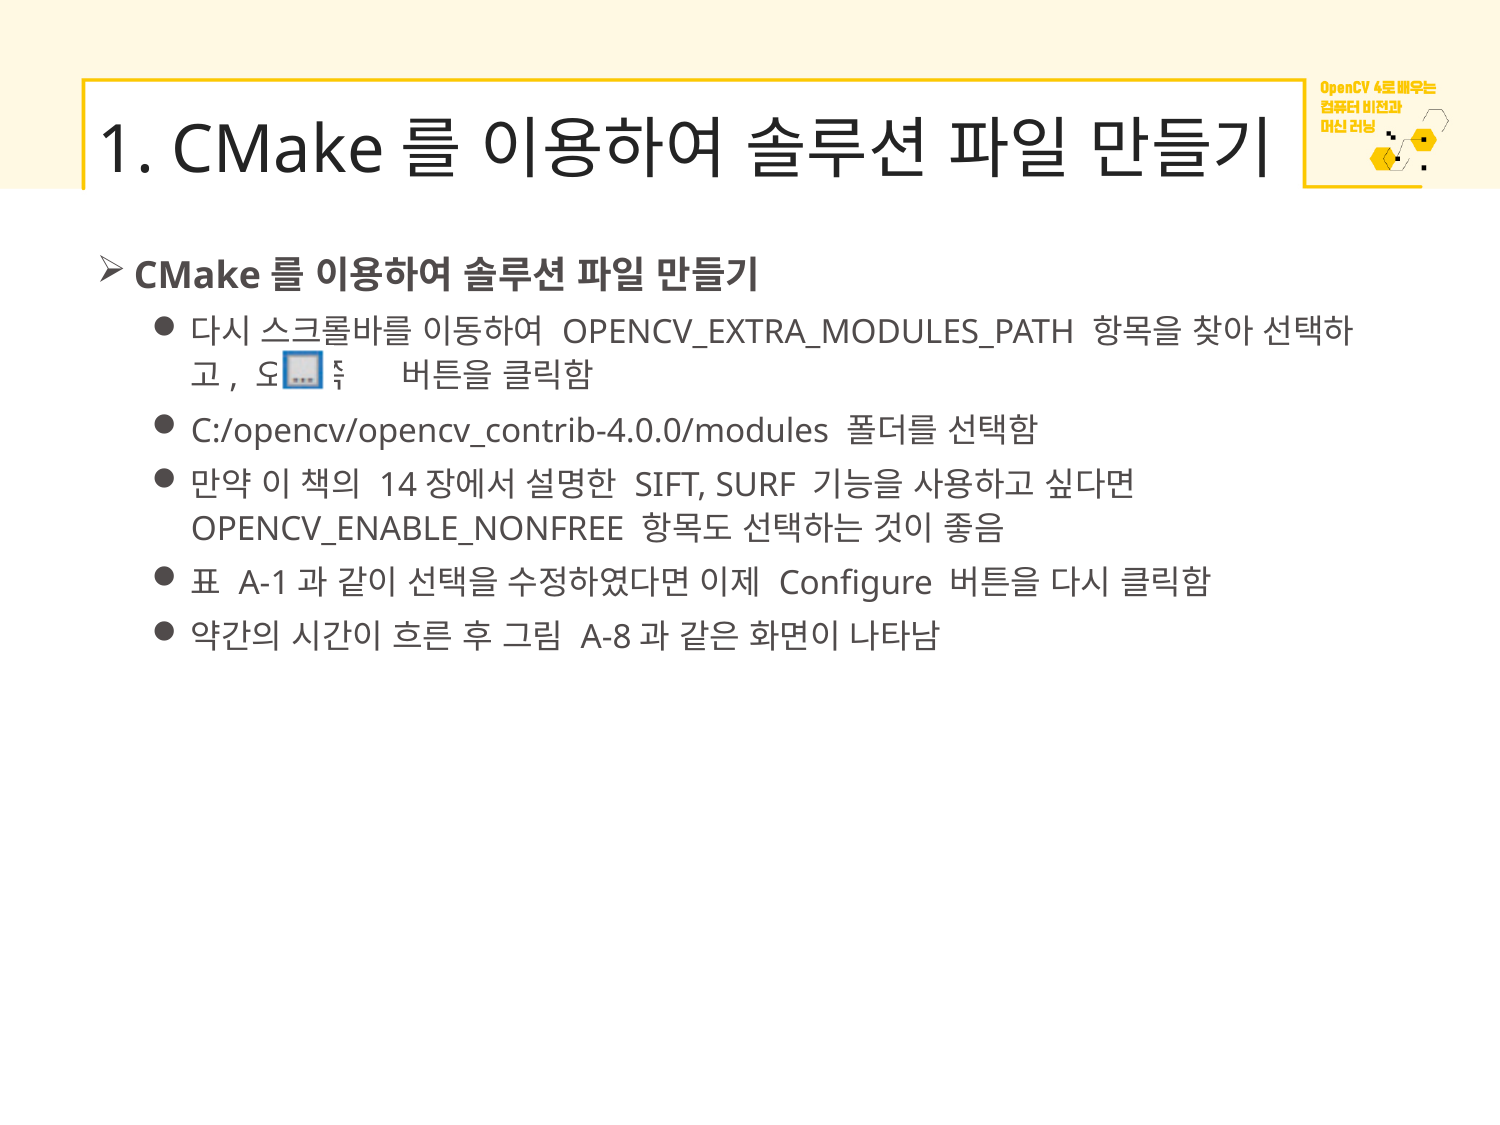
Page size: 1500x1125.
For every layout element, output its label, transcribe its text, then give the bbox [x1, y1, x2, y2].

list CMake를 이용하여 솔루션 파일 만들기 다시 스크롤바를 이동하여 OPENCV_EXTRA_MODULES_PATH 항목을 찾아 선택하고, 오른쪽 버튼을 클릭함 C:/opencv/opencv_contrib-4.0.0/modules 폴더를 선택함 만약 이 책의 14장에서 설명한 SIFT, SURF 기능을 사용하고 싶다면 OPENCV_ENABLE_NONFREE 항목도 선택하는 것이 좋음 표 A-1과 같이 선택을 수정하였다면 이제 Configure 버튼을 다시 클릭함 약간의 시간이 흐른 후 그림 A-8과 같은 화면이 나타남 [81, 239, 1412, 1054]
title 1. CMake를 이용하여 솔루션 파일 만들기 [82, 61, 1413, 193]
picture [0, 0, 1500, 1125]
